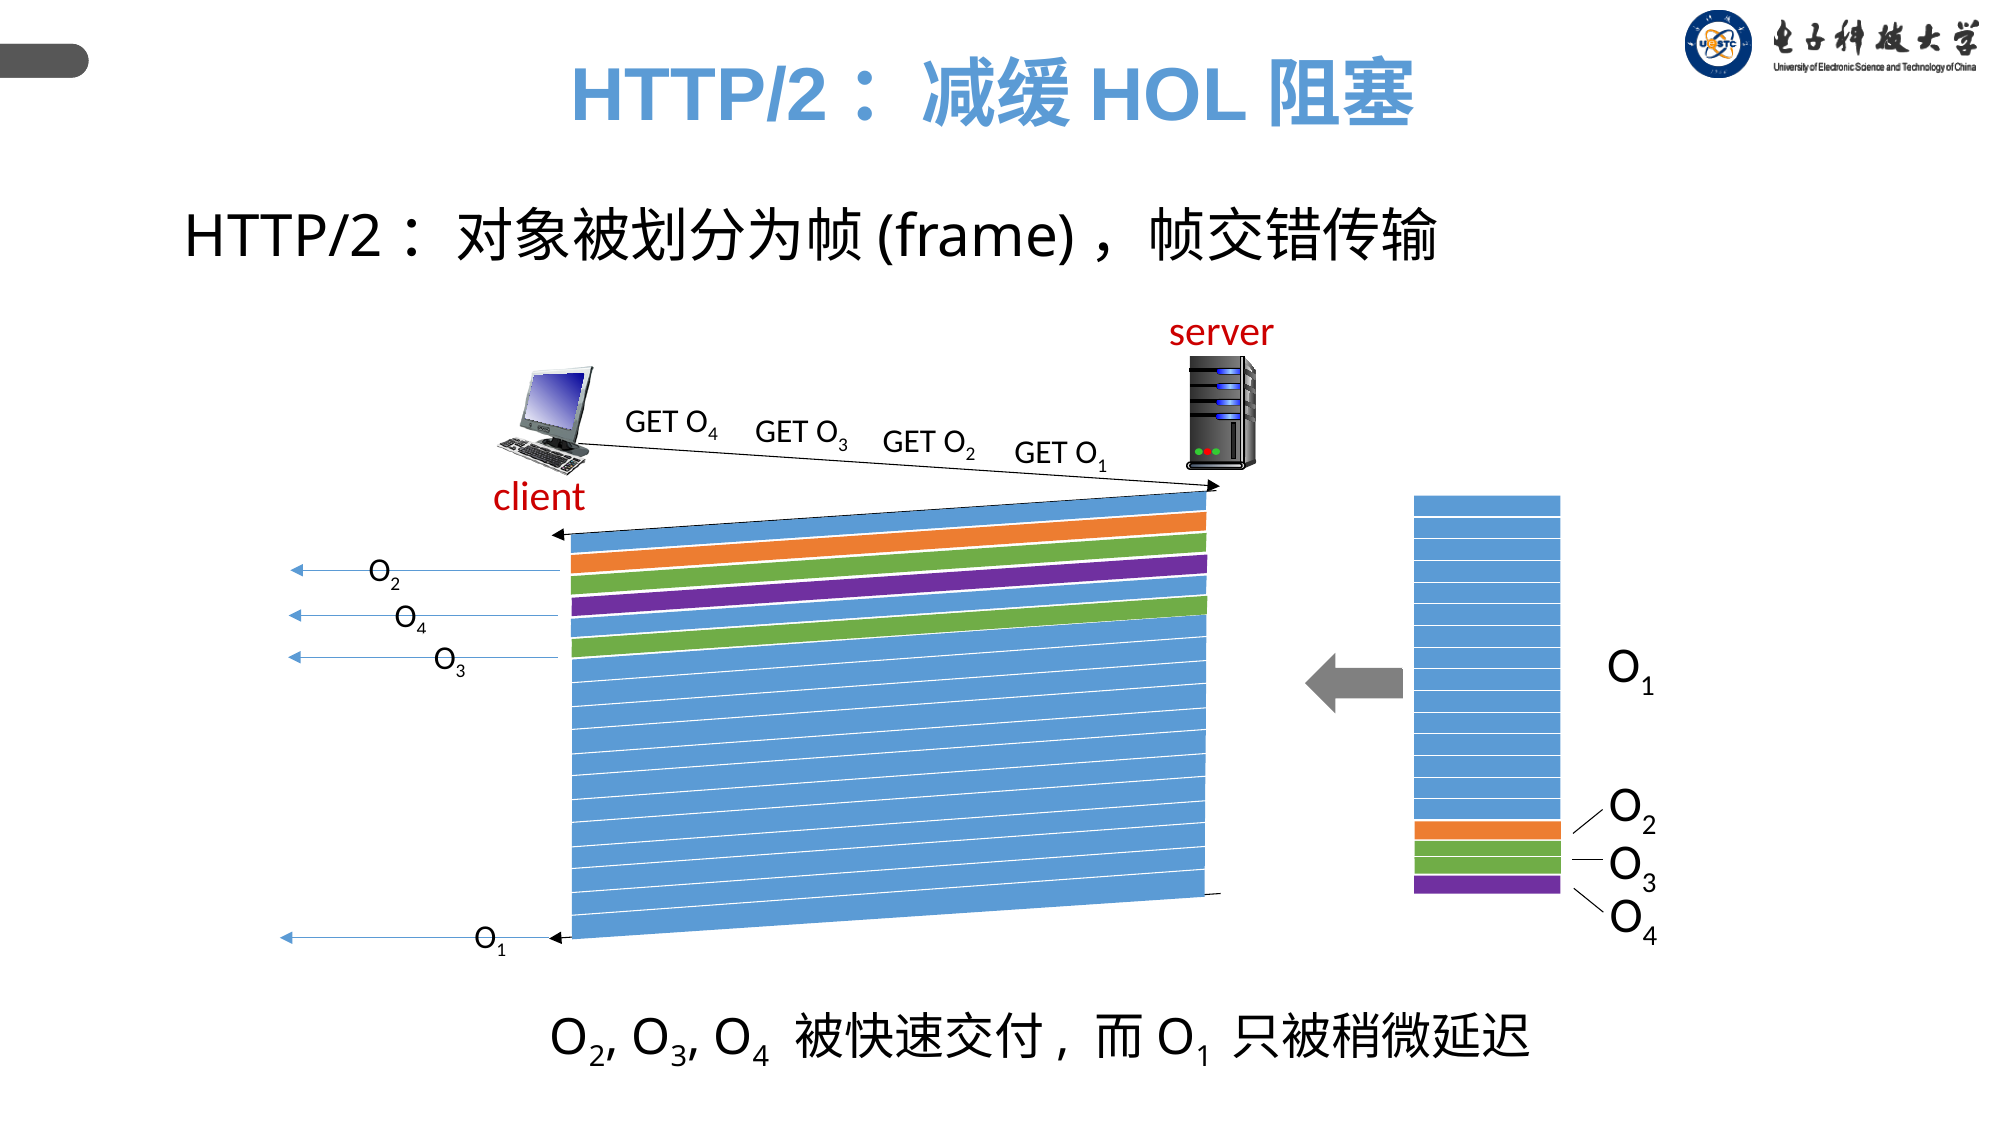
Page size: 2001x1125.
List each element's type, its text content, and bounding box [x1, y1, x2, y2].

text_box HTTP/2：对象被划分为帧(frame)，帧交错传输 [169, 155, 1860, 993]
picture [1685, 10, 1979, 78]
text_box HTTP/2：减缓HOL阻塞 [555, 38, 1431, 143]
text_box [279, 296, 1713, 1081]
